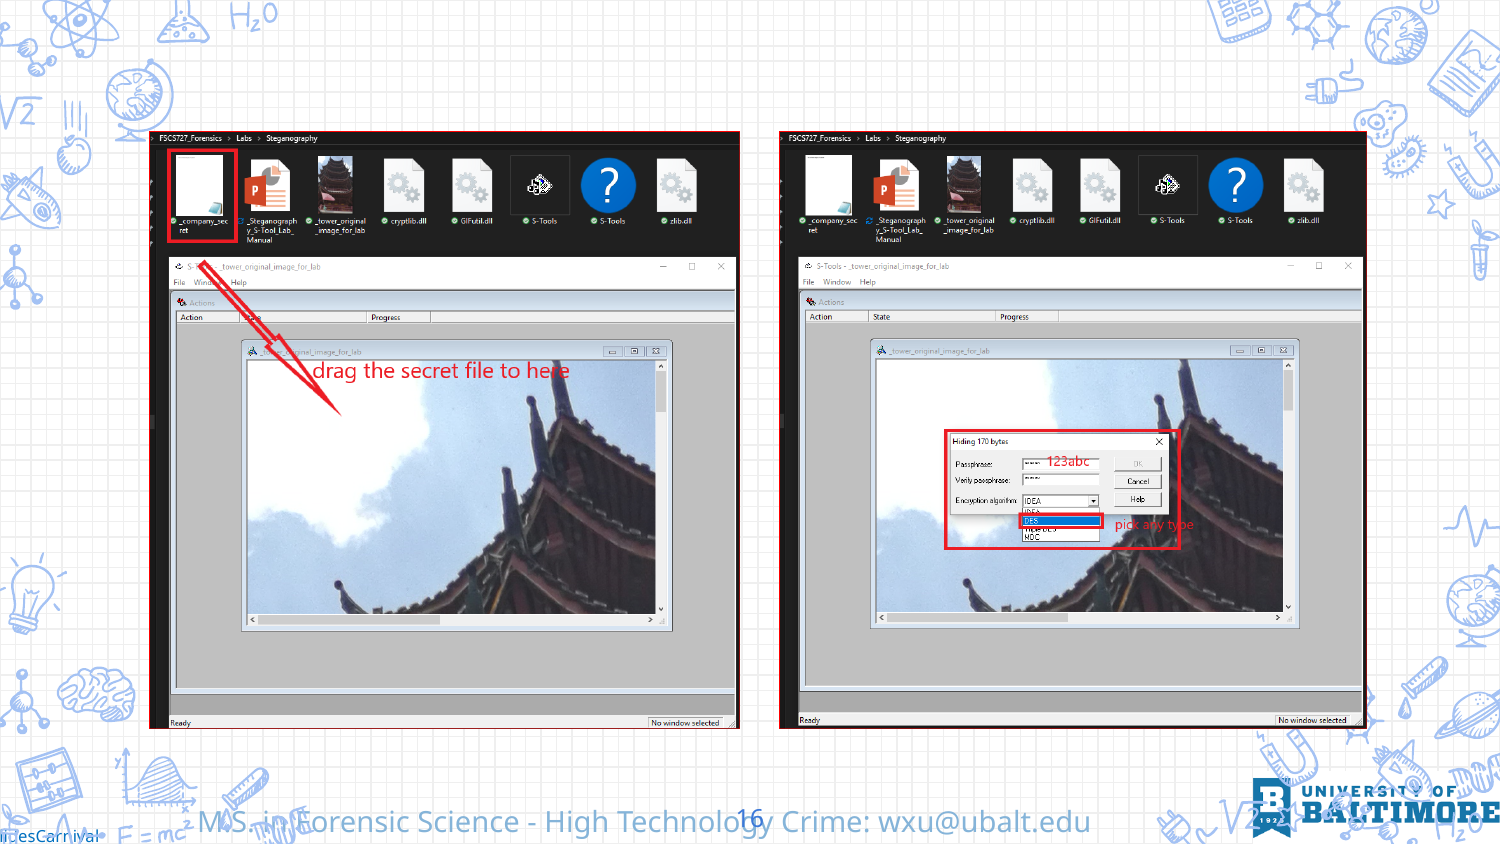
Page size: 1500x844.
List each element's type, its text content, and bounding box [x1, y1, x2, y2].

picture [149, 131, 740, 730]
picture [1471, 771, 1479, 786]
picture [1354, 819, 1361, 827]
picture [1481, 771, 1489, 788]
picture [1283, 771, 1308, 783]
slide_number 16 [705, 796, 795, 844]
picture [1381, 771, 1421, 792]
picture [1342, 796, 1349, 806]
picture [1405, 773, 1430, 800]
picture [778, 131, 1367, 730]
picture [1408, 786, 1417, 792]
picture [1388, 823, 1396, 835]
picture [1253, 771, 1500, 844]
picture [1375, 780, 1390, 791]
picture [1479, 779, 1483, 790]
